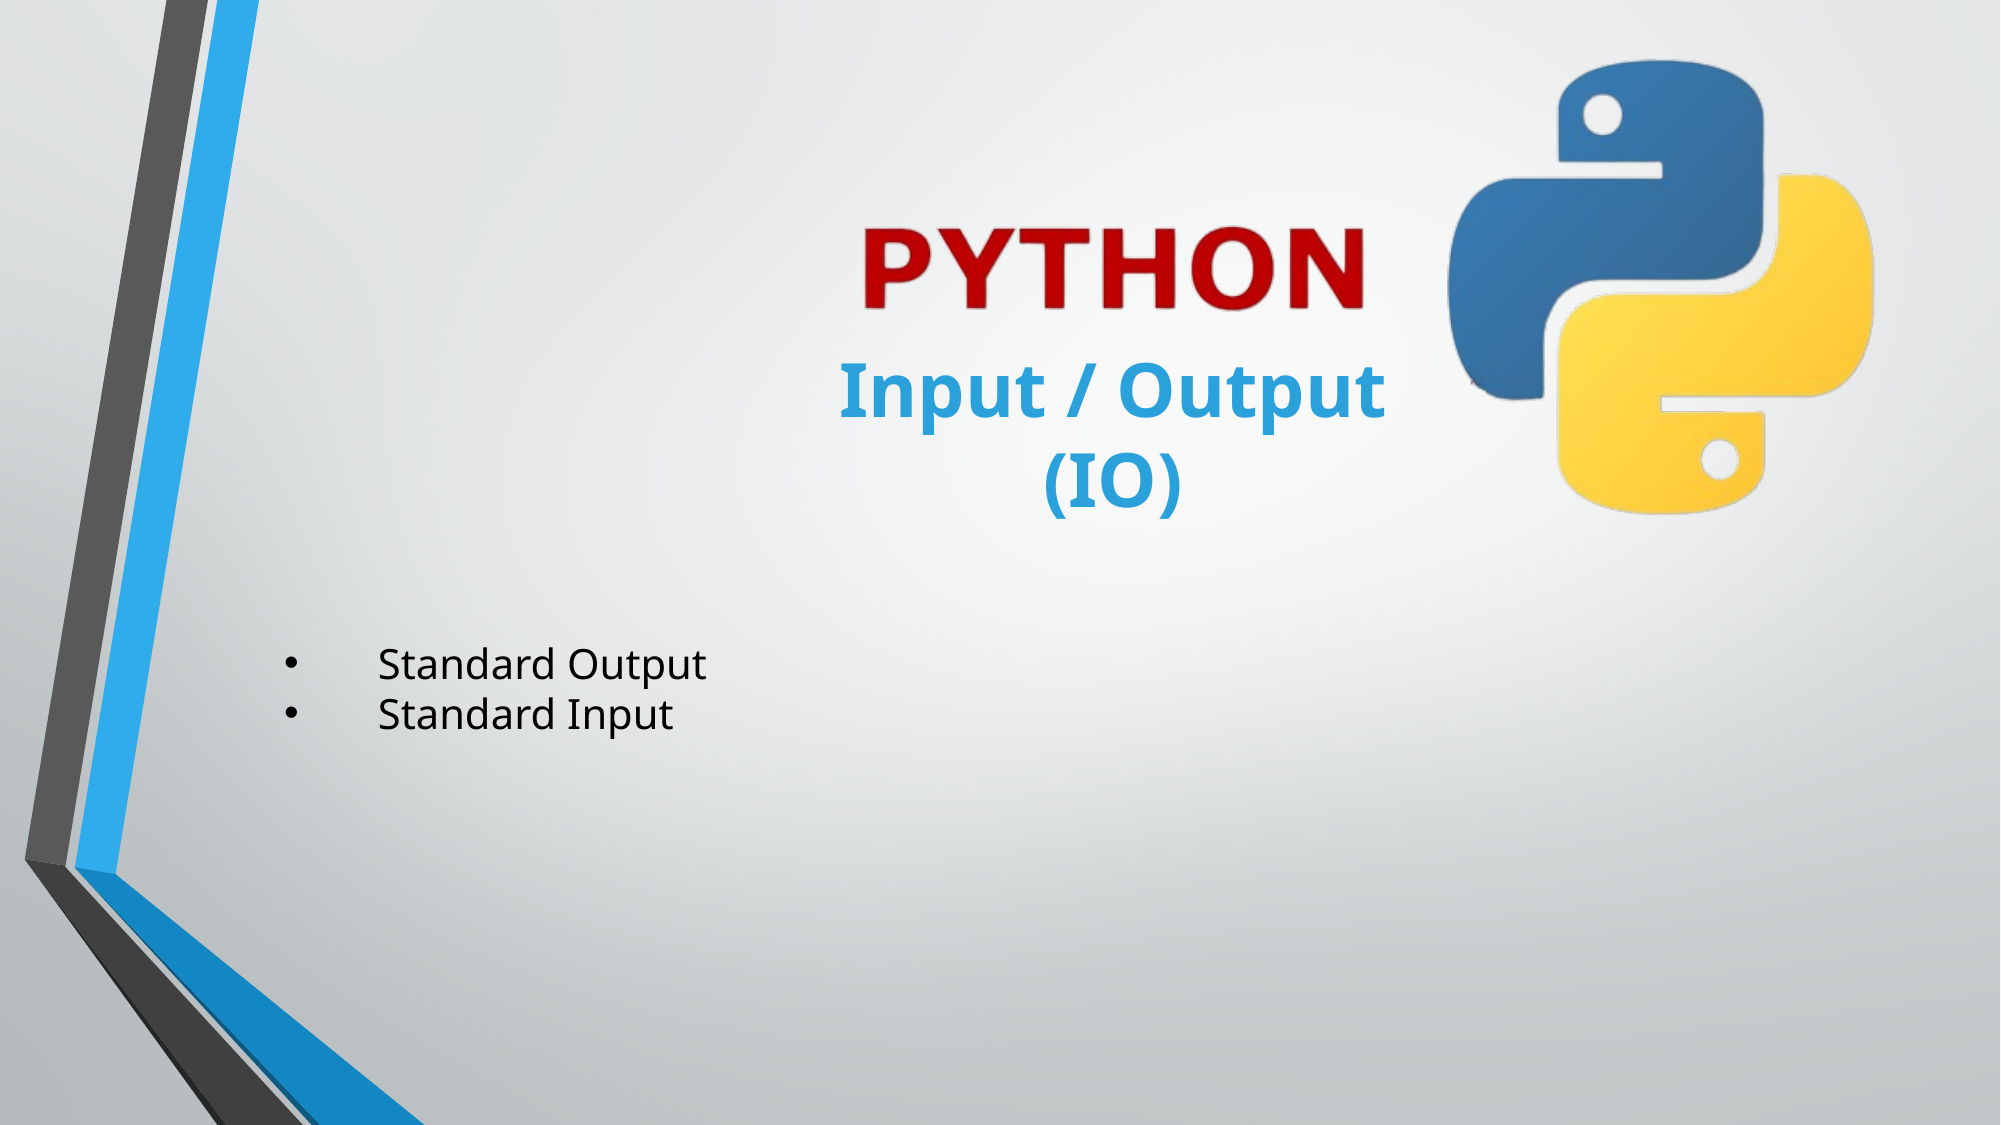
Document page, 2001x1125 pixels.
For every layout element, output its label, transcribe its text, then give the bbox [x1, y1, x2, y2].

picture [767, 51, 1899, 533]
text_box Standard Output Standard Input [269, 630, 722, 745]
